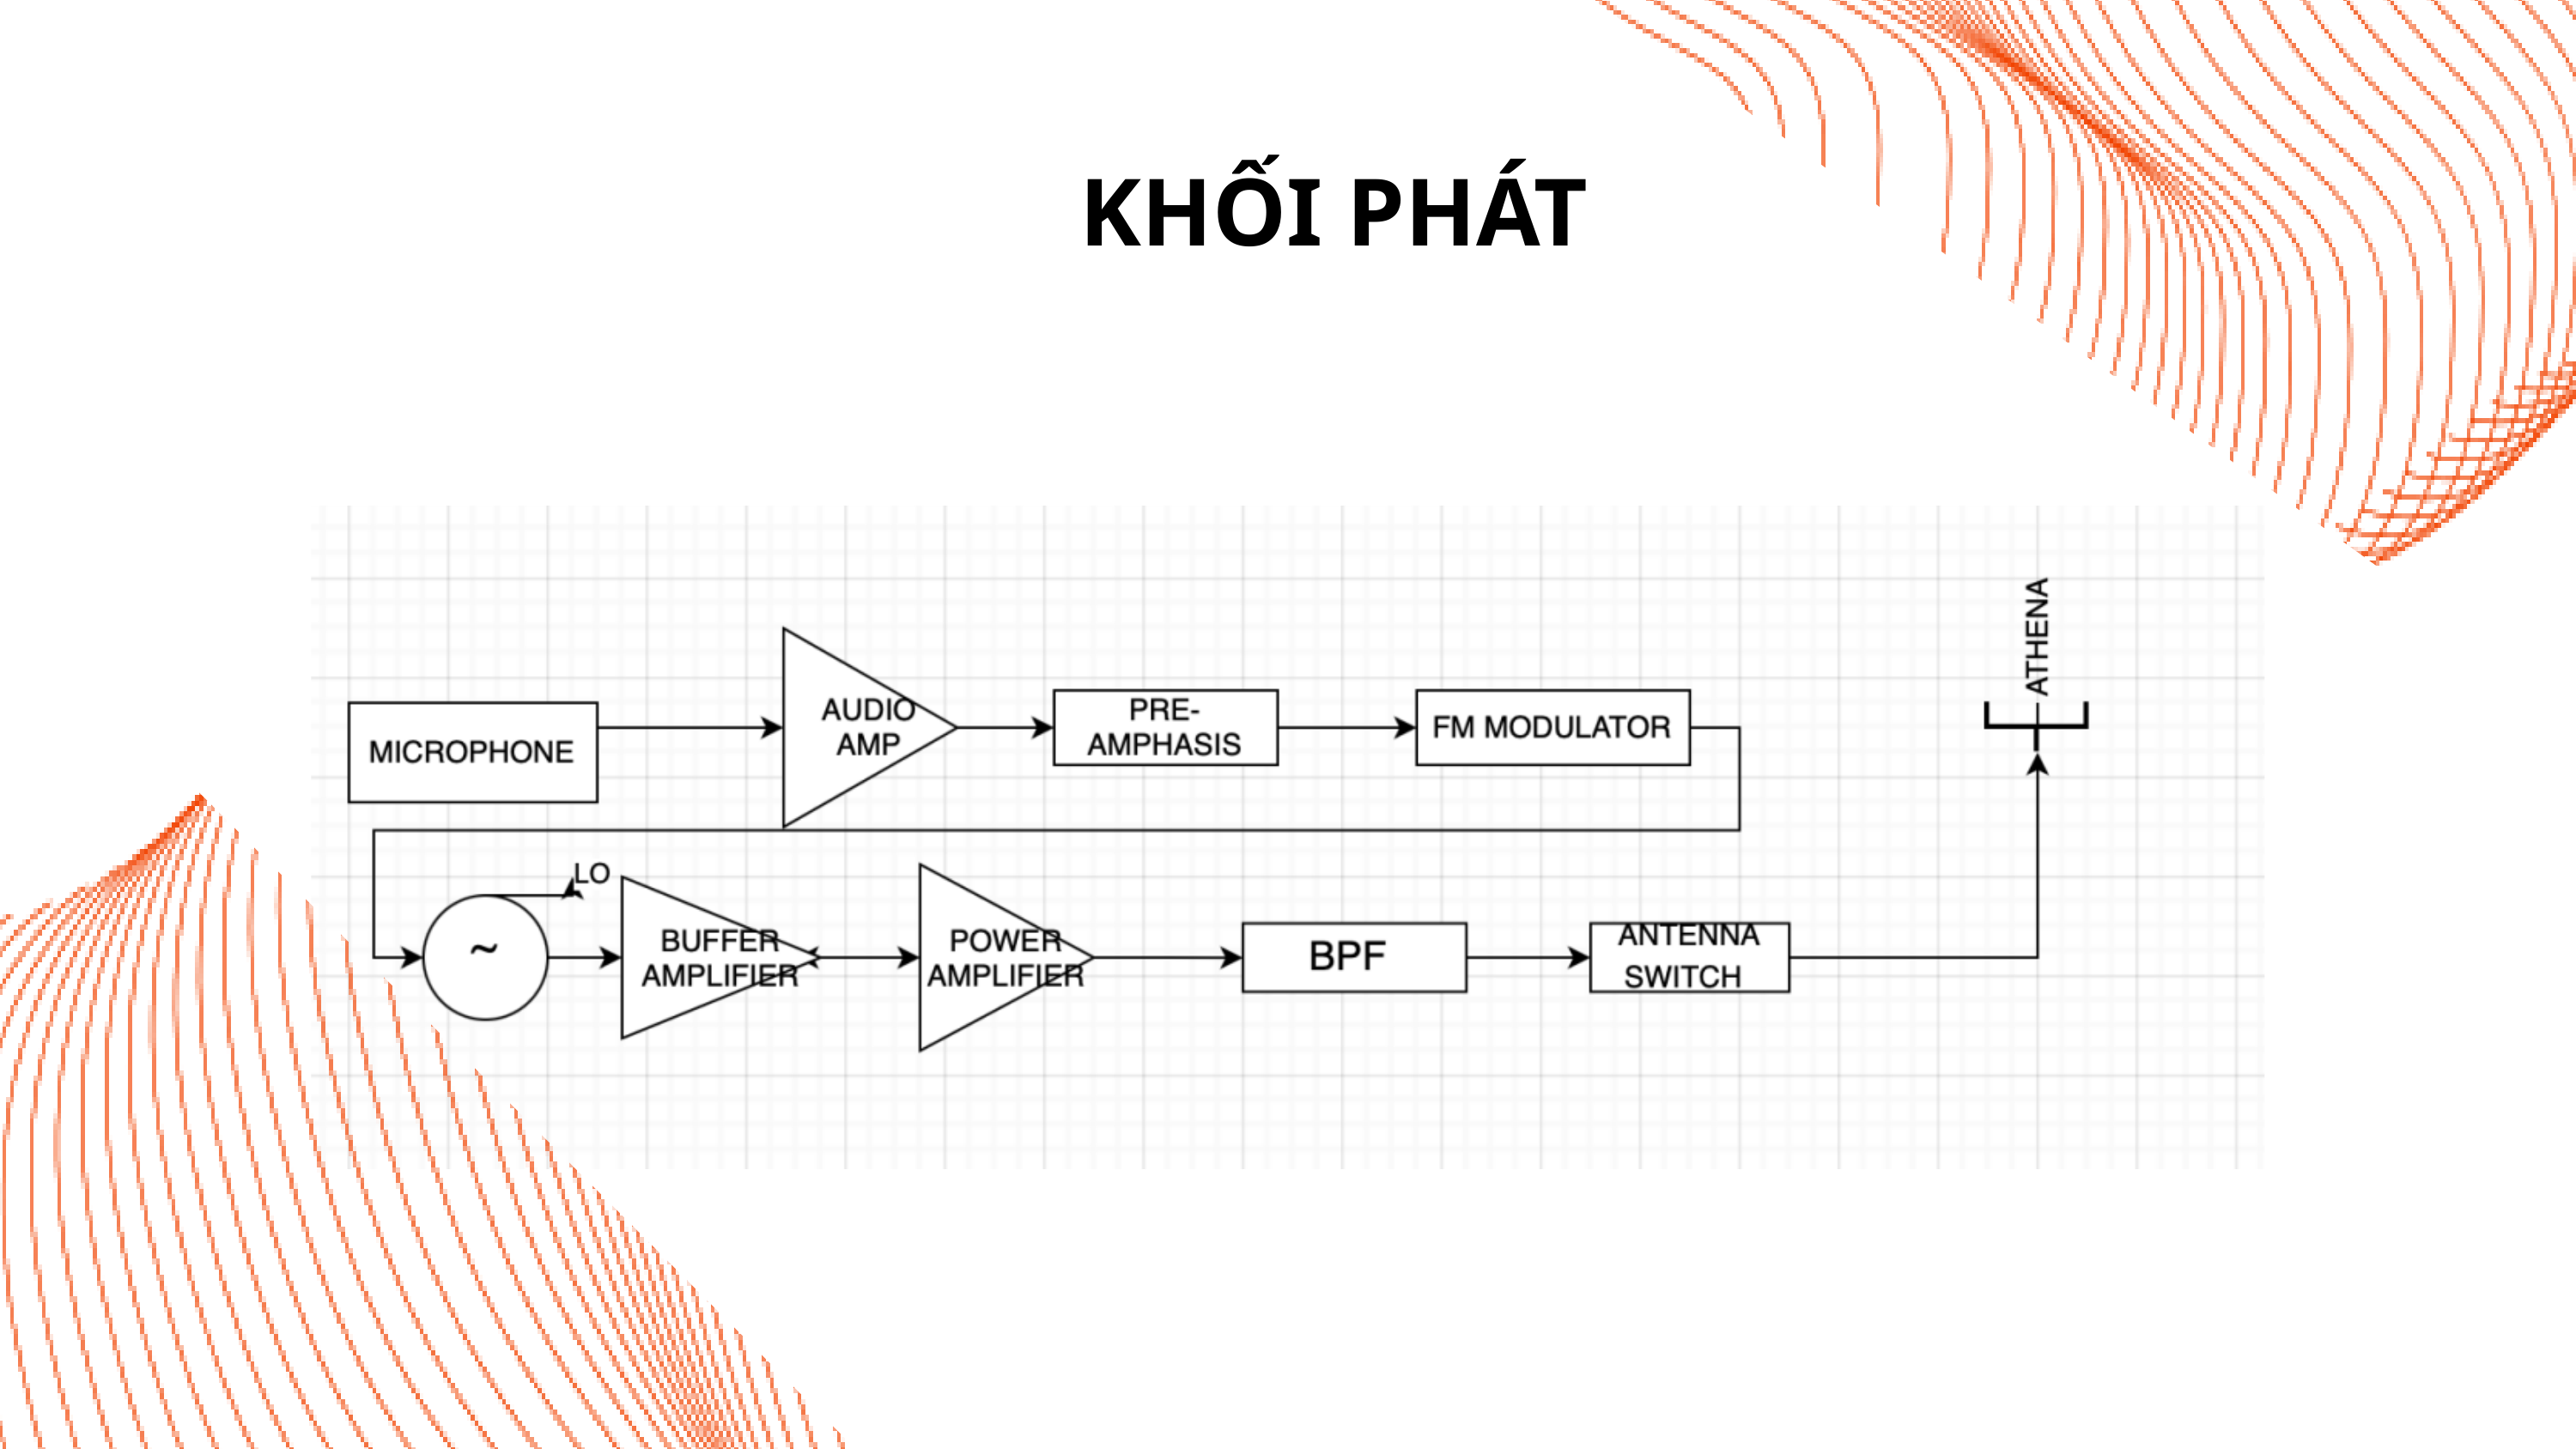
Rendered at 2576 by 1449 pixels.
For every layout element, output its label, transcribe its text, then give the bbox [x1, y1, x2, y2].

text_box [311, 506, 2265, 1169]
text_box [1593, 0, 2576, 711]
text_box KHỐI PHÁT [944, 134, 1724, 264]
text_box [0, 593, 856, 1449]
